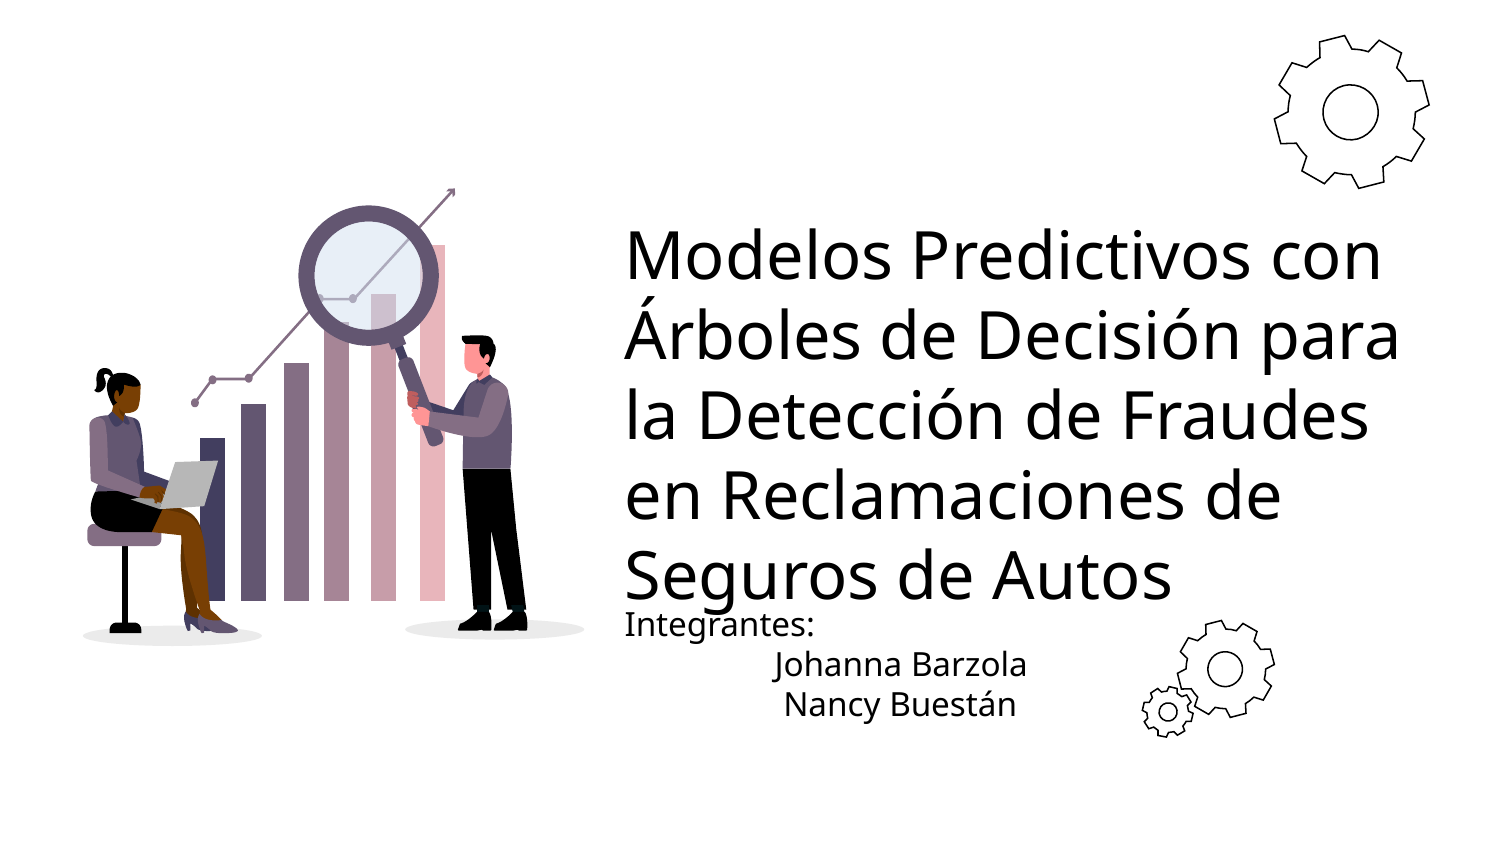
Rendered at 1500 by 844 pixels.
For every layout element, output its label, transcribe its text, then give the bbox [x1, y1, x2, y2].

title Modelos Predictivos con Árboles de Decisión para la Detección de Fraudes en Reclamaciones de Seguros de Autos [609, 197, 1466, 589]
subtitle Integrantes: Johanna Barzola Nancy Buestán [609, 588, 1212, 647]
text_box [82, 188, 585, 647]
